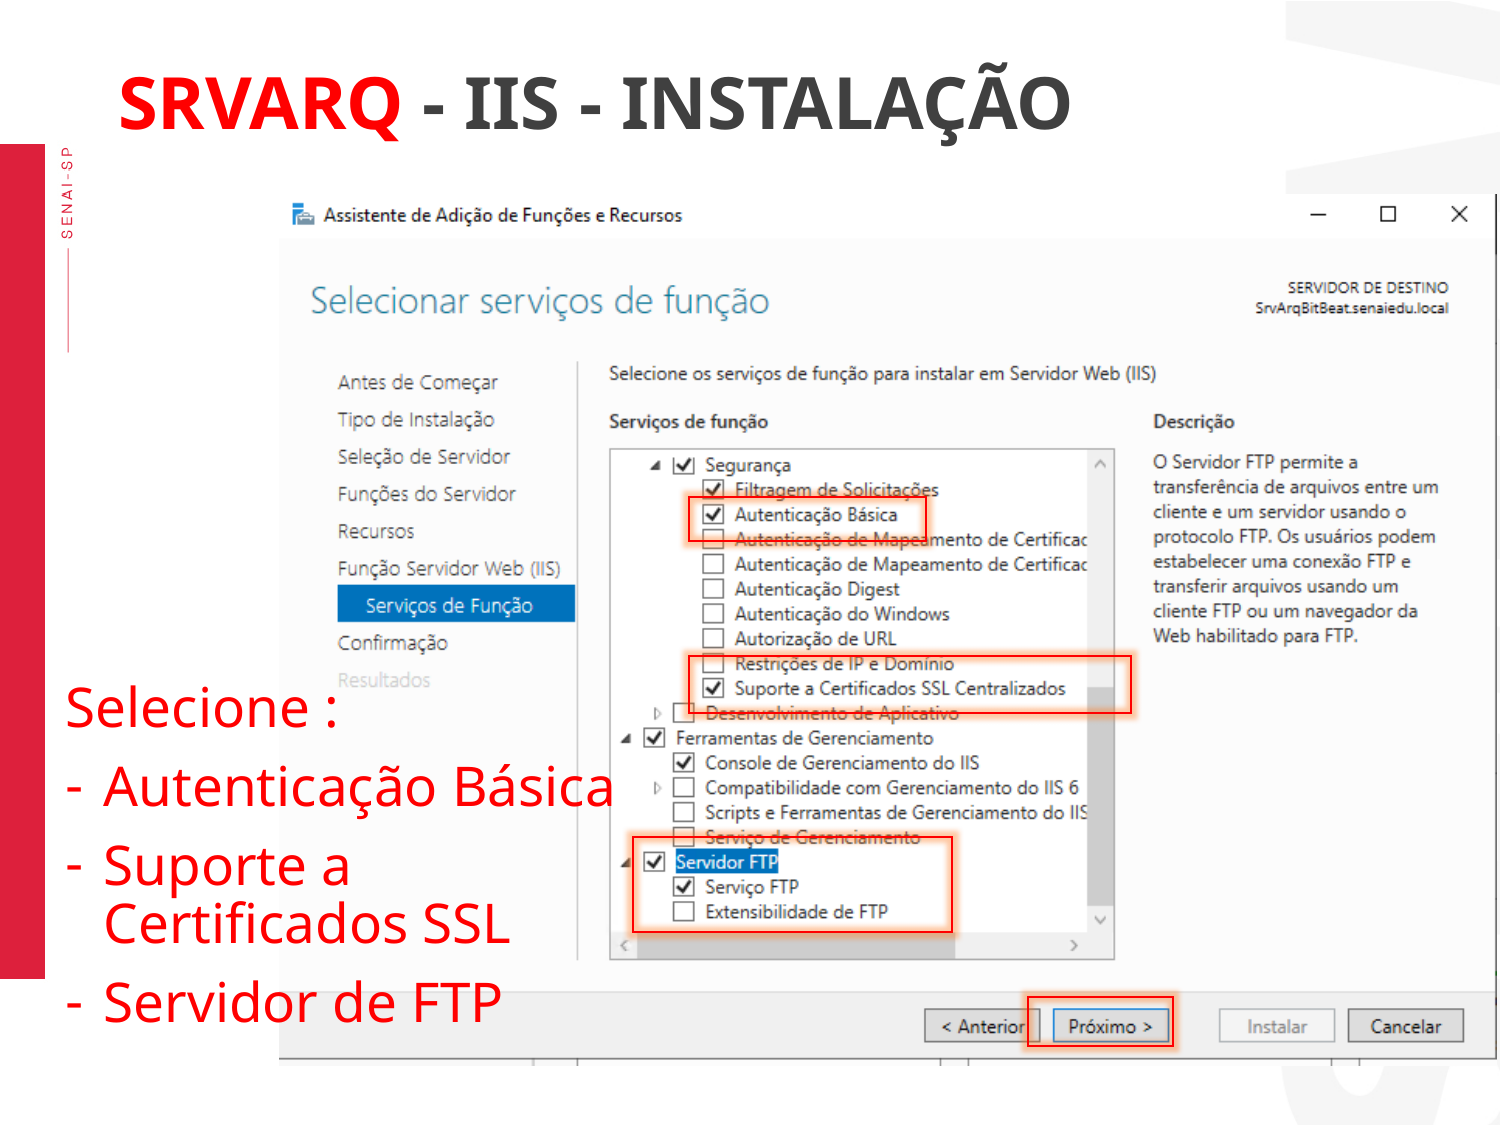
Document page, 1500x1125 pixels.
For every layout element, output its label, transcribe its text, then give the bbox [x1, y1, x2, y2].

text_box Selecione : Autenticação Básica Suporte a Certificados SSL Servidor de FTP [50, 673, 633, 1080]
list SRVARQ - IIS - INSTALAÇÃO [103, 59, 1280, 153]
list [279, 194, 1497, 1066]
picture [0, 0, 1500, 1125]
